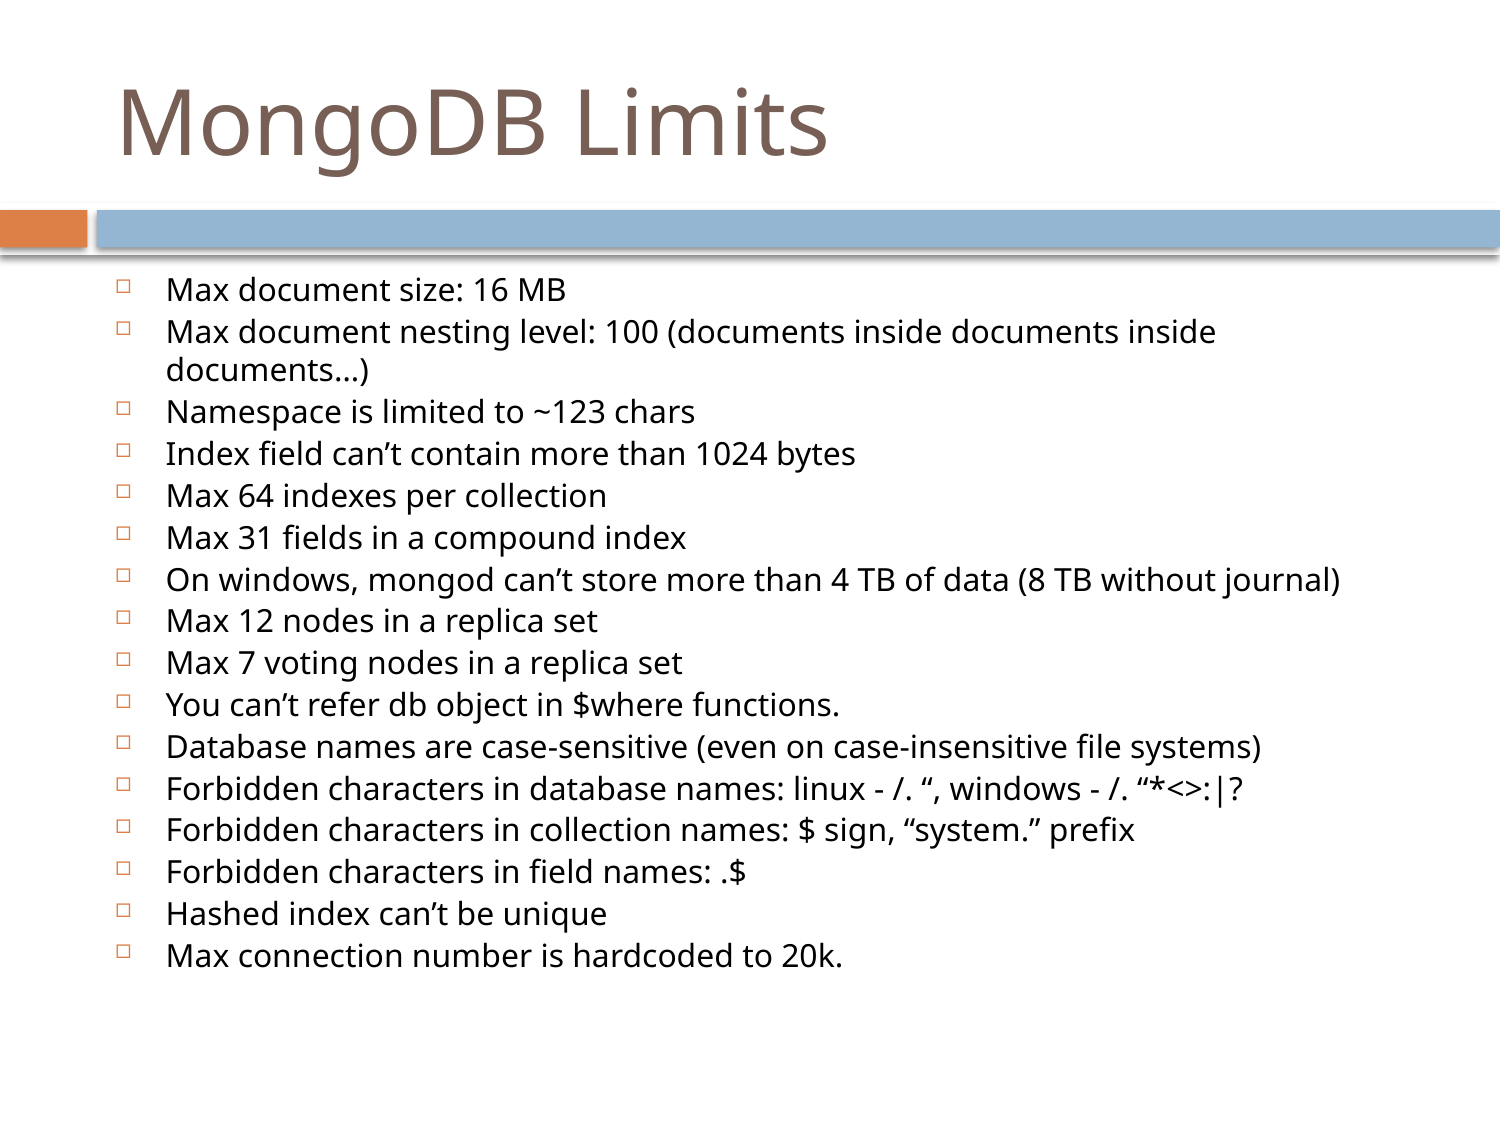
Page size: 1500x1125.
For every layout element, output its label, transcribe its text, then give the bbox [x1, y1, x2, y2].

list Max document size: 16 MB Max document nesting level: 100 (documents inside documents inside documents…) Namespace is limited to ~123 chars Index field can’t contain more than 1024 bytes Max 64 indexes per collection Max 31 fields in a compound index On windows, mongod can’t store more than 4 TB of data (8 TB without journal) Max 12 nodes in a replica set Max 7 voting nodes in a replica set You can’t refer db object in $where functions. Database names are case-sensitive (even on case-insensitive file systems) Forbidden characters in database names: linux - /. “, windows - /. “*<>:|? Forbidden characters in collection names: $ sign, “system.” prefix Forbidden characters in field names: .$ Hashed index can’t be unique Max connection number is hardcoded to 20k. [100, 262, 1438, 1000]
title MongoDB Limits [100, 37, 1438, 200]
